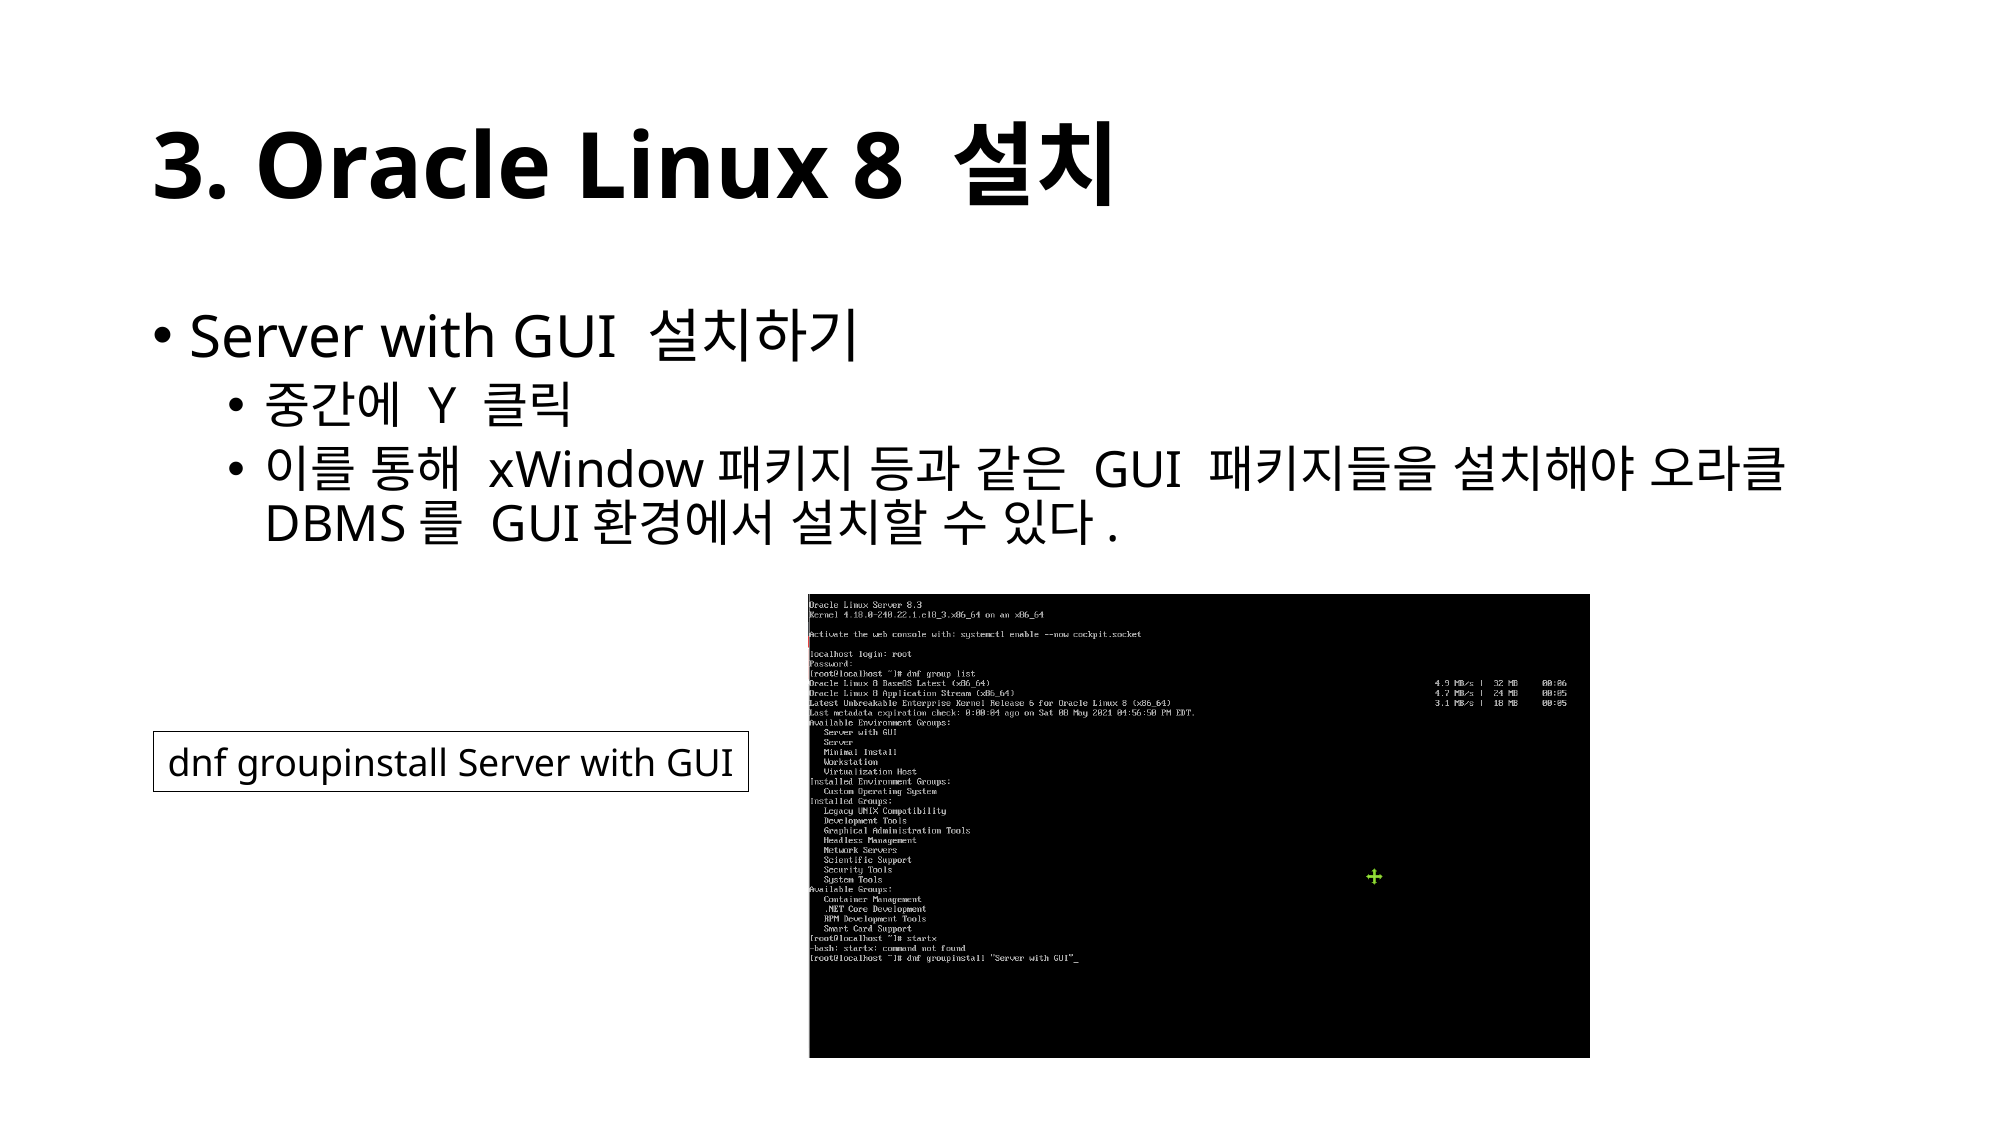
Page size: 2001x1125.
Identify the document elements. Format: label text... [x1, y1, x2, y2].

list Server with GUI 설치하기 중간에 Y 클릭 이를 통해 xWindow패키지 등과 같은 GUI 패키지들을 설치해야 오라클 DBMS를 GUI환경에서 설치할 수 있다. [137, 299, 1863, 1014]
text_box dnf groupinstall Server with GUI [153, 731, 749, 792]
picture [808, 594, 1590, 1058]
title 3. Oracle Linux 8 설치 [137, 59, 1863, 278]
